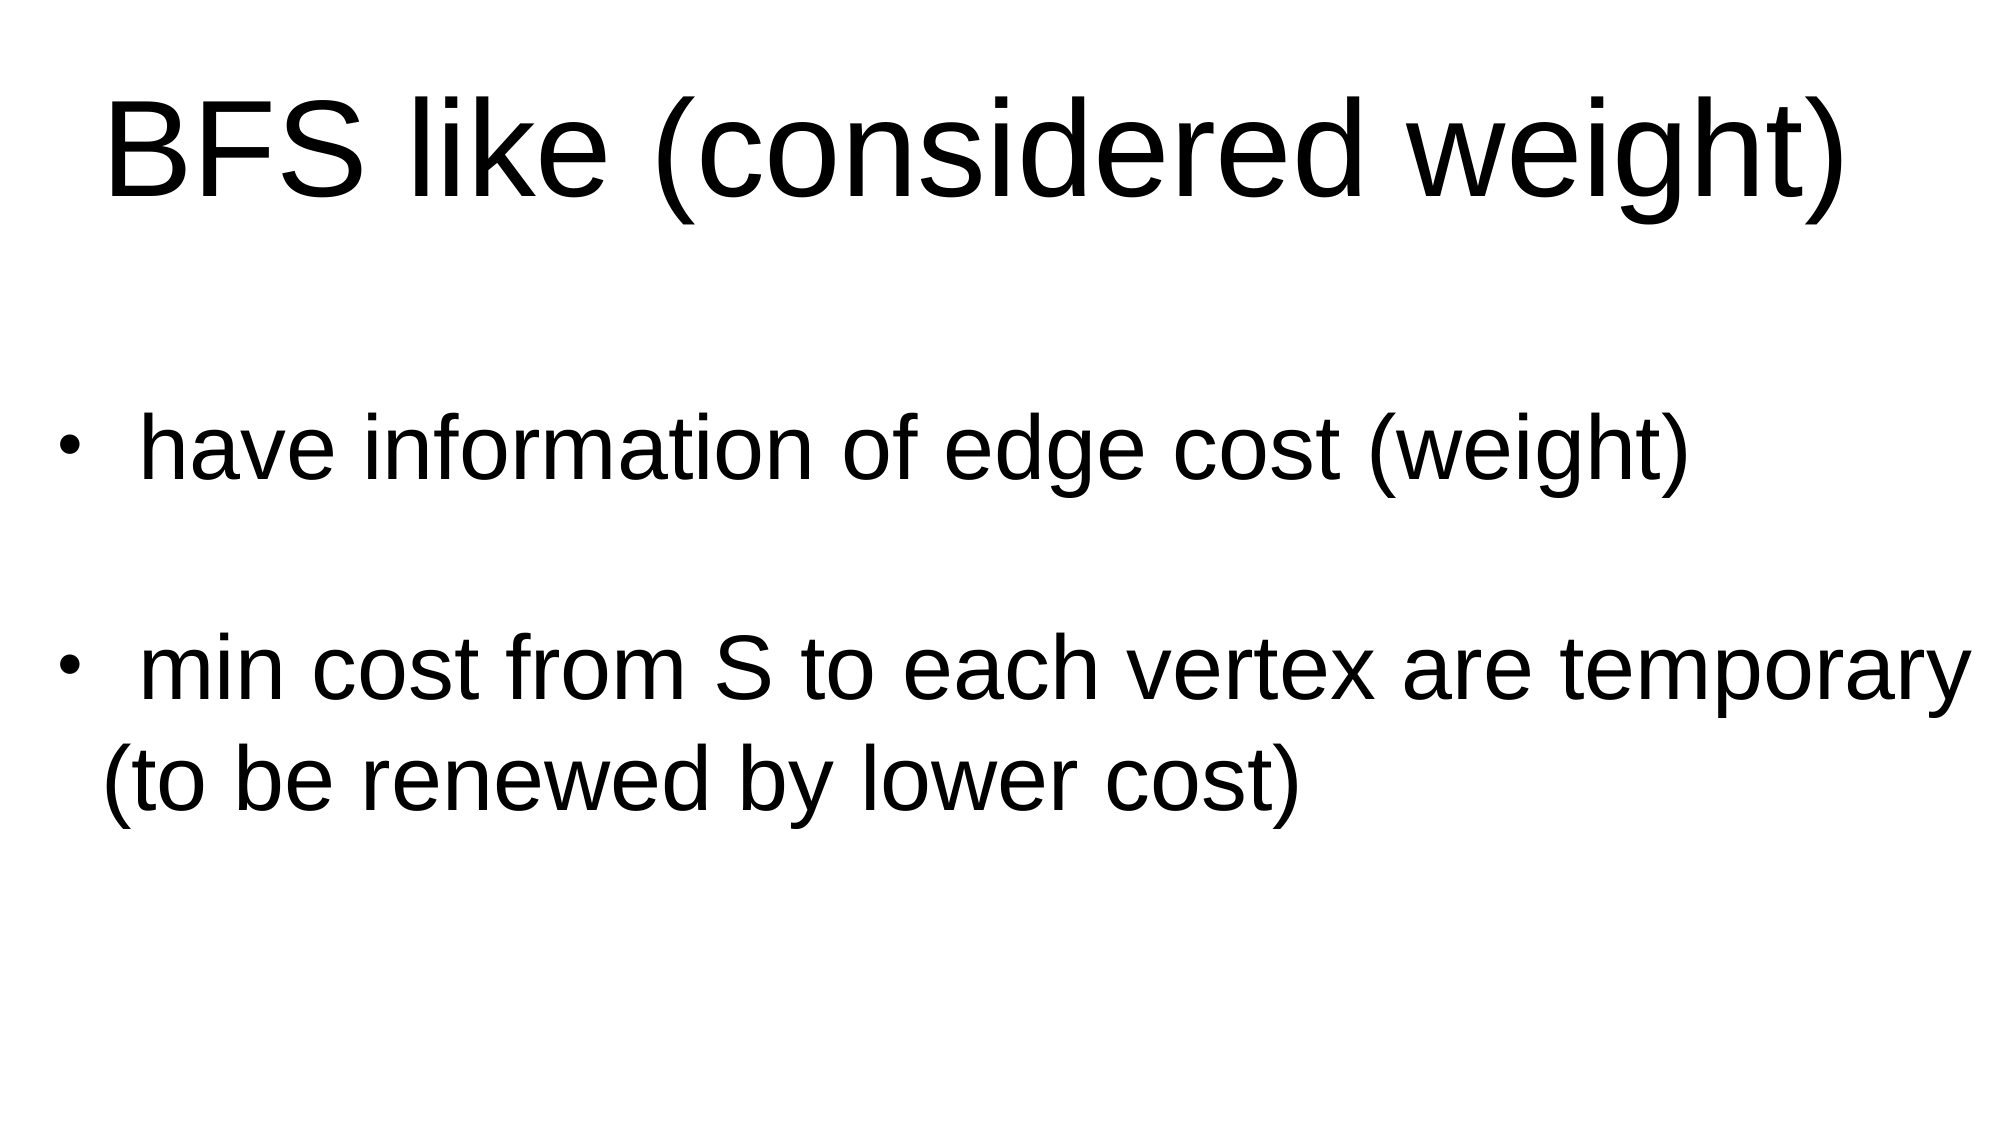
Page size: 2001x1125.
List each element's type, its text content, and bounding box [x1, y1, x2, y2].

text_box BFS like (considered weight) ・have information of edge cost (weight) ・min cost from S to each vertex are temporary (to be renewed by lower cost) [9, 51, 1992, 1016]
